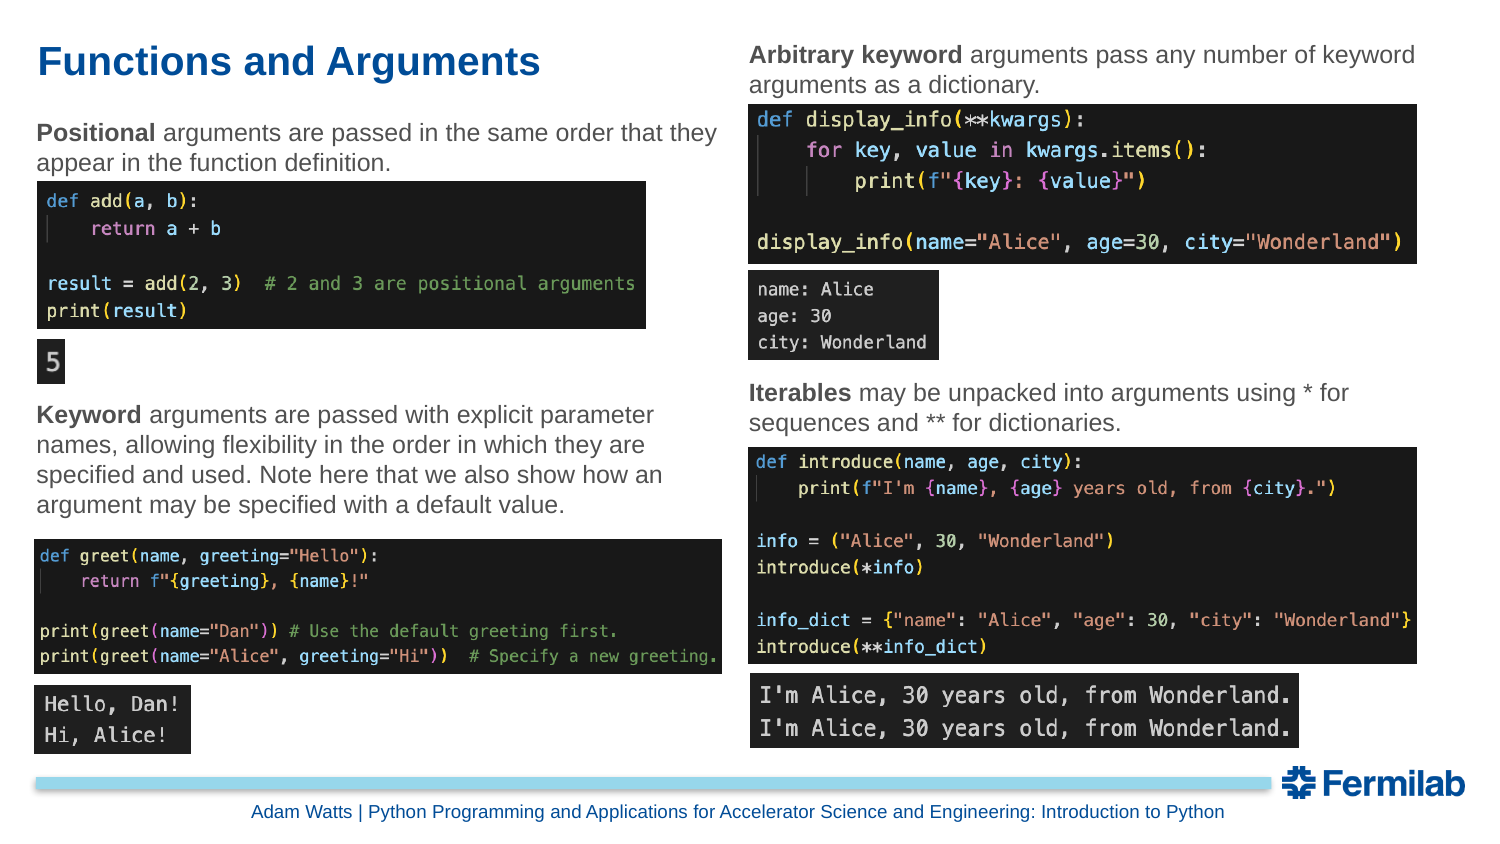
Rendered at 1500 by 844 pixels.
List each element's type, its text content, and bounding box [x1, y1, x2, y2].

picture [749, 673, 1299, 748]
text_box Iterables may be unpacked into arguments using * for sequences and ** for dictionaries. [748, 376, 1463, 438]
footer Adam Watts | Python Programming and Applications for Accelerator Science and Engineering: Introduction to Python [251, 800, 1279, 831]
picture [748, 270, 939, 361]
text_box Arbitrary keyword arguments pass any number of keyword arguments as a dictionary. [748, 38, 1463, 100]
picture [748, 447, 1417, 665]
picture [34, 685, 191, 754]
picture [37, 339, 65, 384]
text_box Keyword arguments are passed with explicit parameter names, allowing flexibility in the order in which they are specified and used. Note here that we also show how an argument may be specified with a default value. [36, 398, 711, 534]
picture [748, 104, 1417, 264]
picture [1282, 766, 1465, 799]
picture [37, 181, 647, 329]
title Functions and Arguments [37, 30, 1463, 84]
picture [34, 539, 722, 674]
list Positional arguments are passed in the same order that they appear in the function definition. [36, 116, 743, 177]
